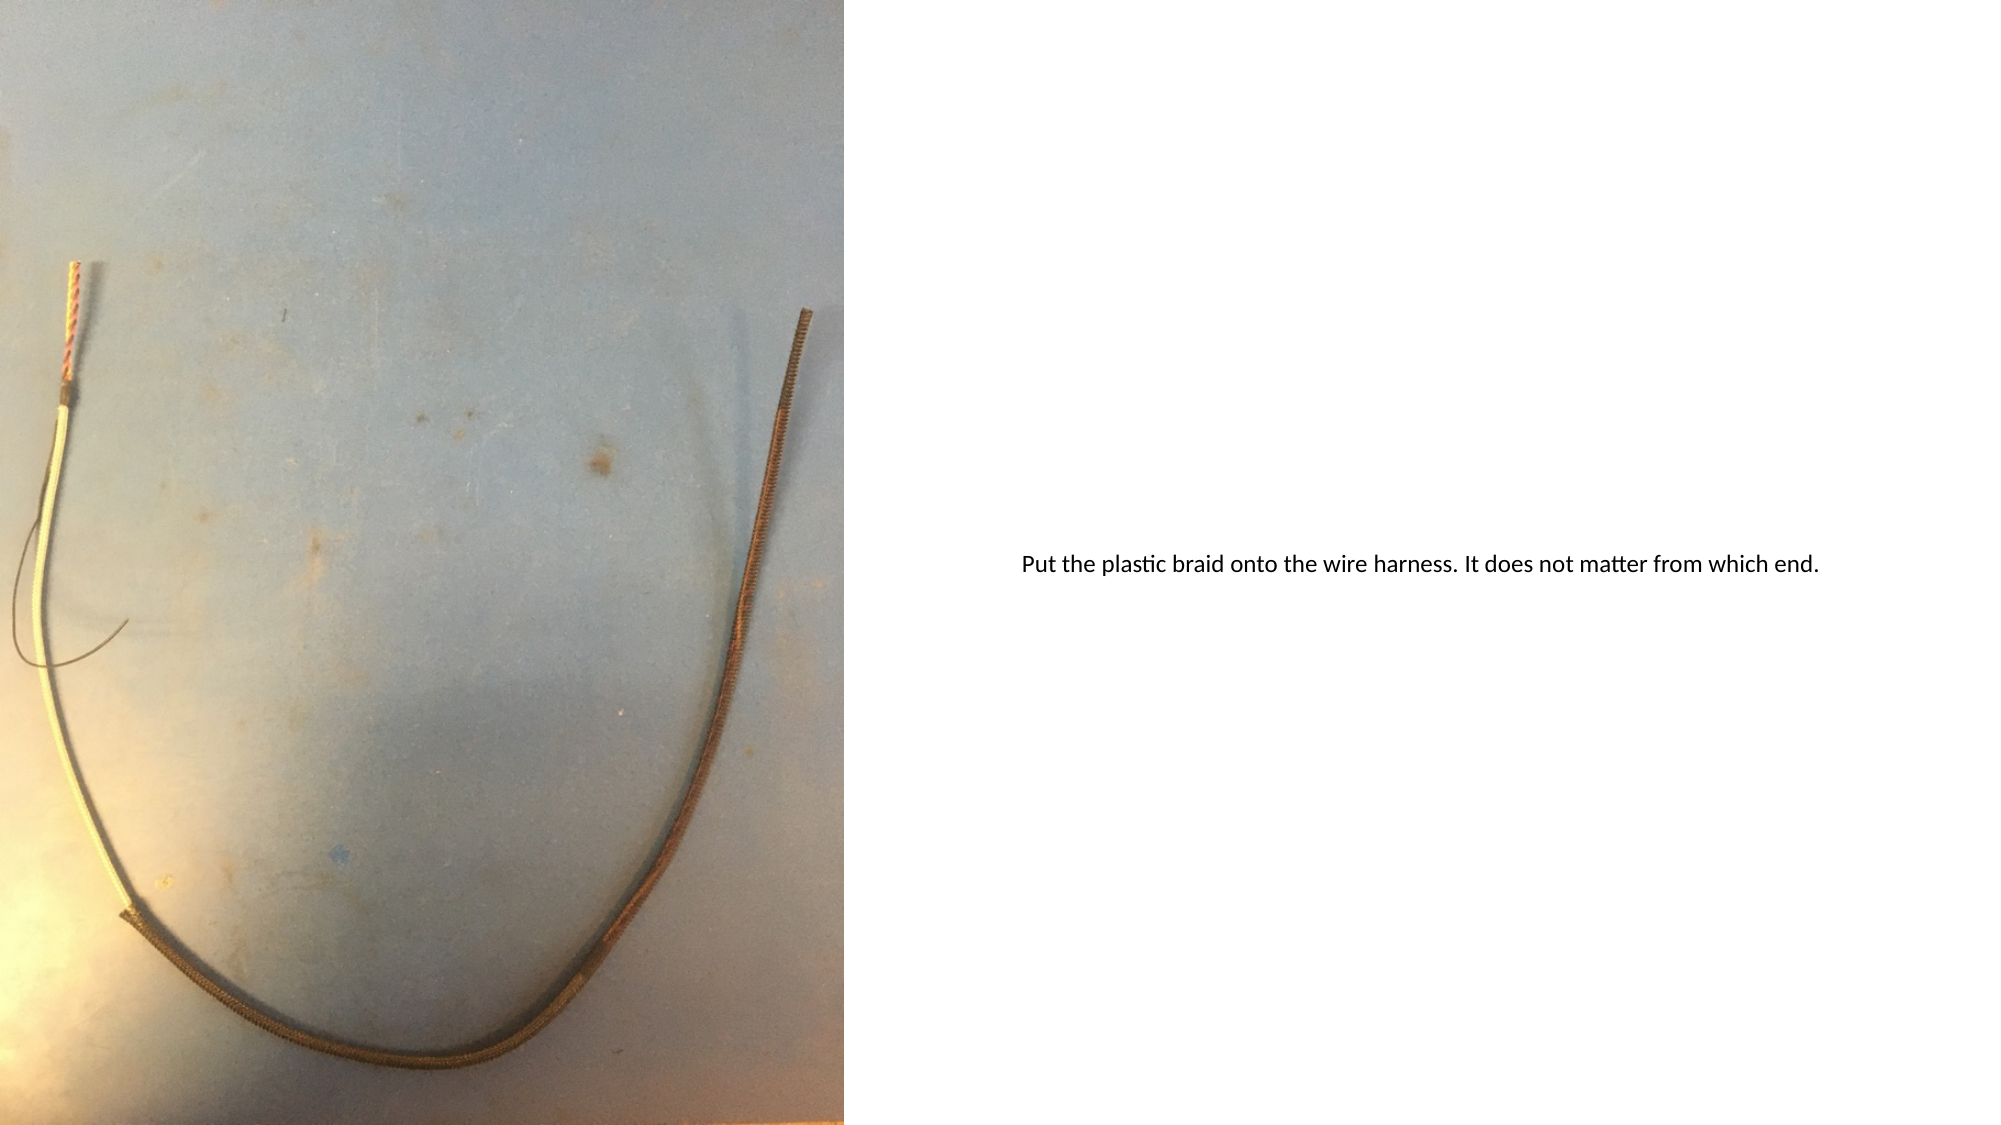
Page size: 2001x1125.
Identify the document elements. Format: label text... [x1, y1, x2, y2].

text_box Put the plastic braid onto the wire harness. It does not matter from which end. [999, 539, 1844, 585]
picture [0, 0, 844, 1125]
